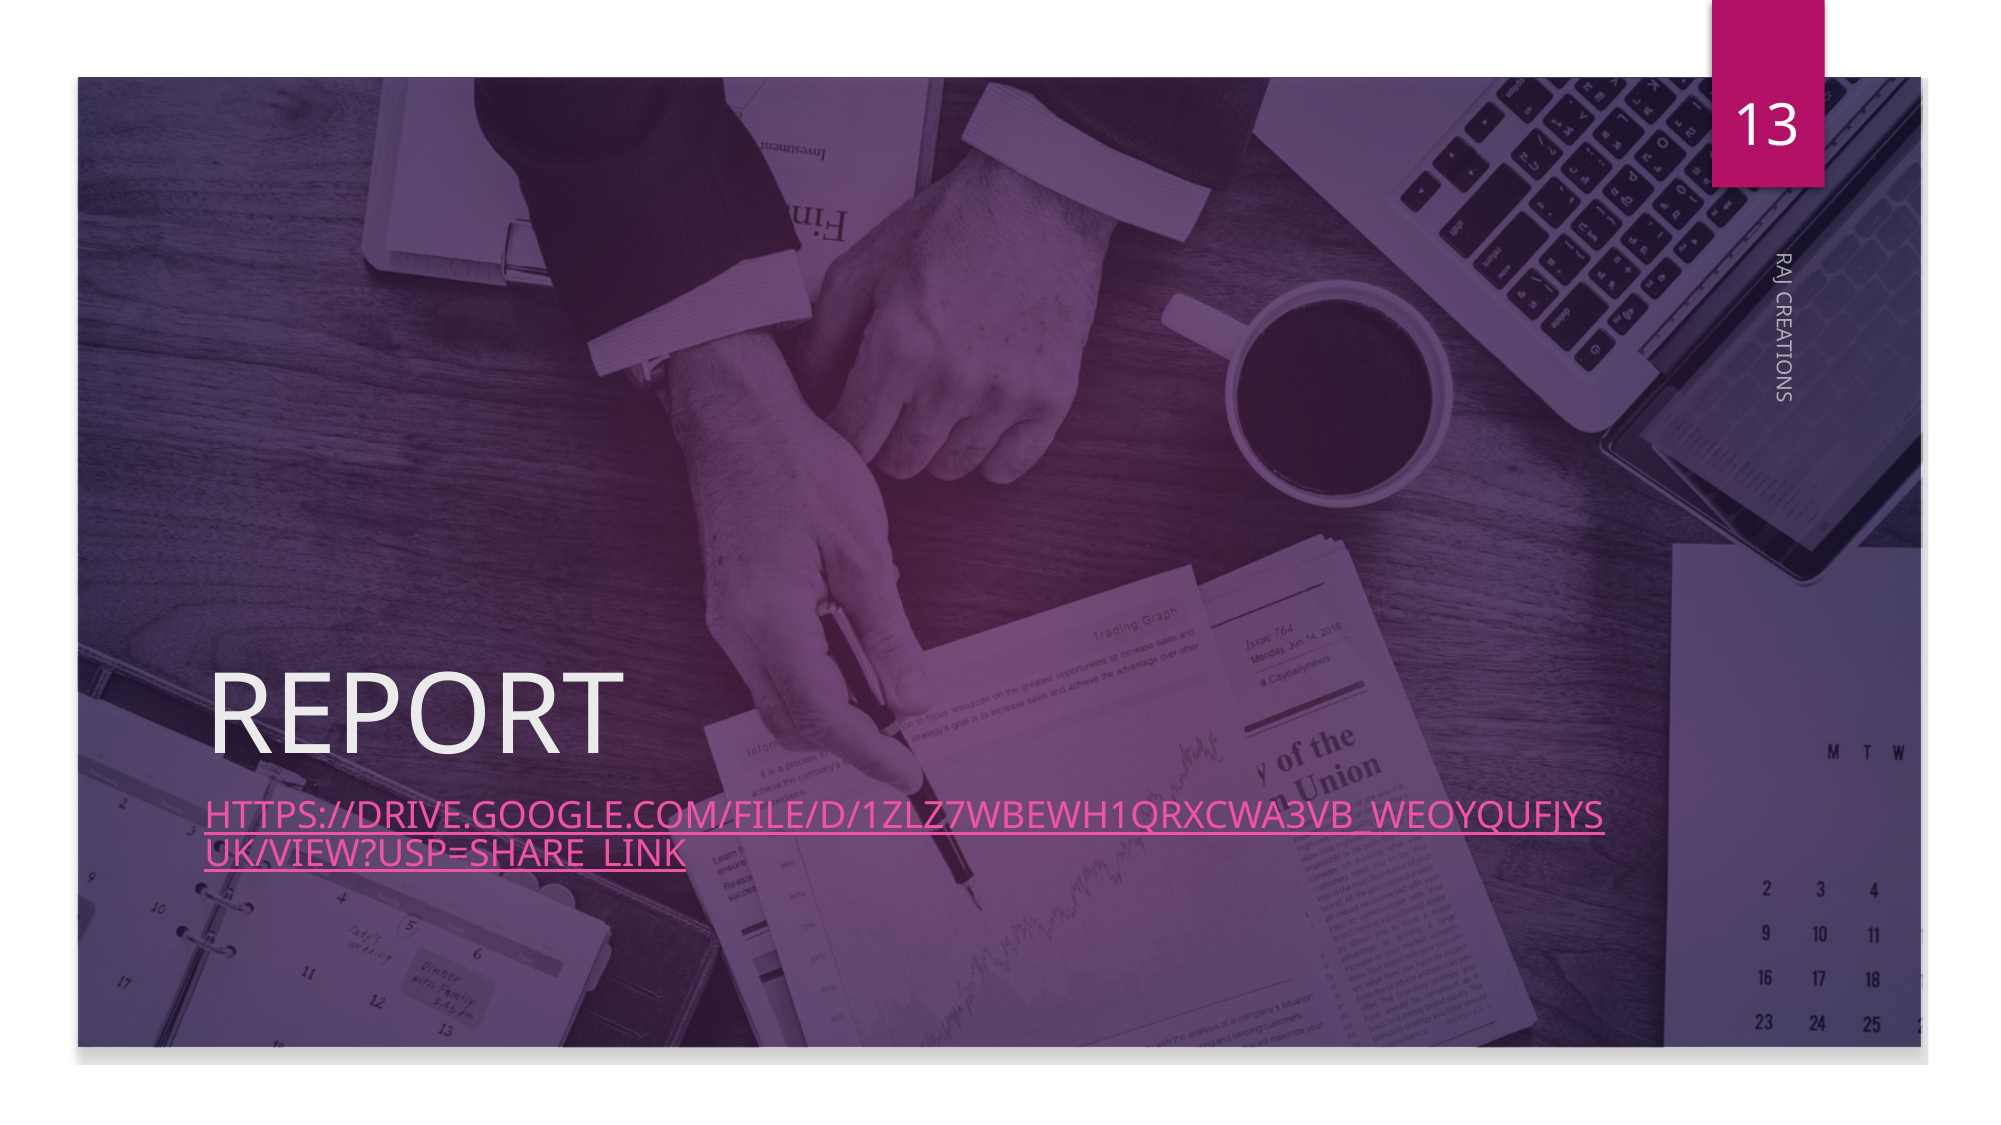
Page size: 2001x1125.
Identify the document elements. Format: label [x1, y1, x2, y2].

text_box [0, 0, 2000, 1125]
picture [77, 77, 1923, 1048]
